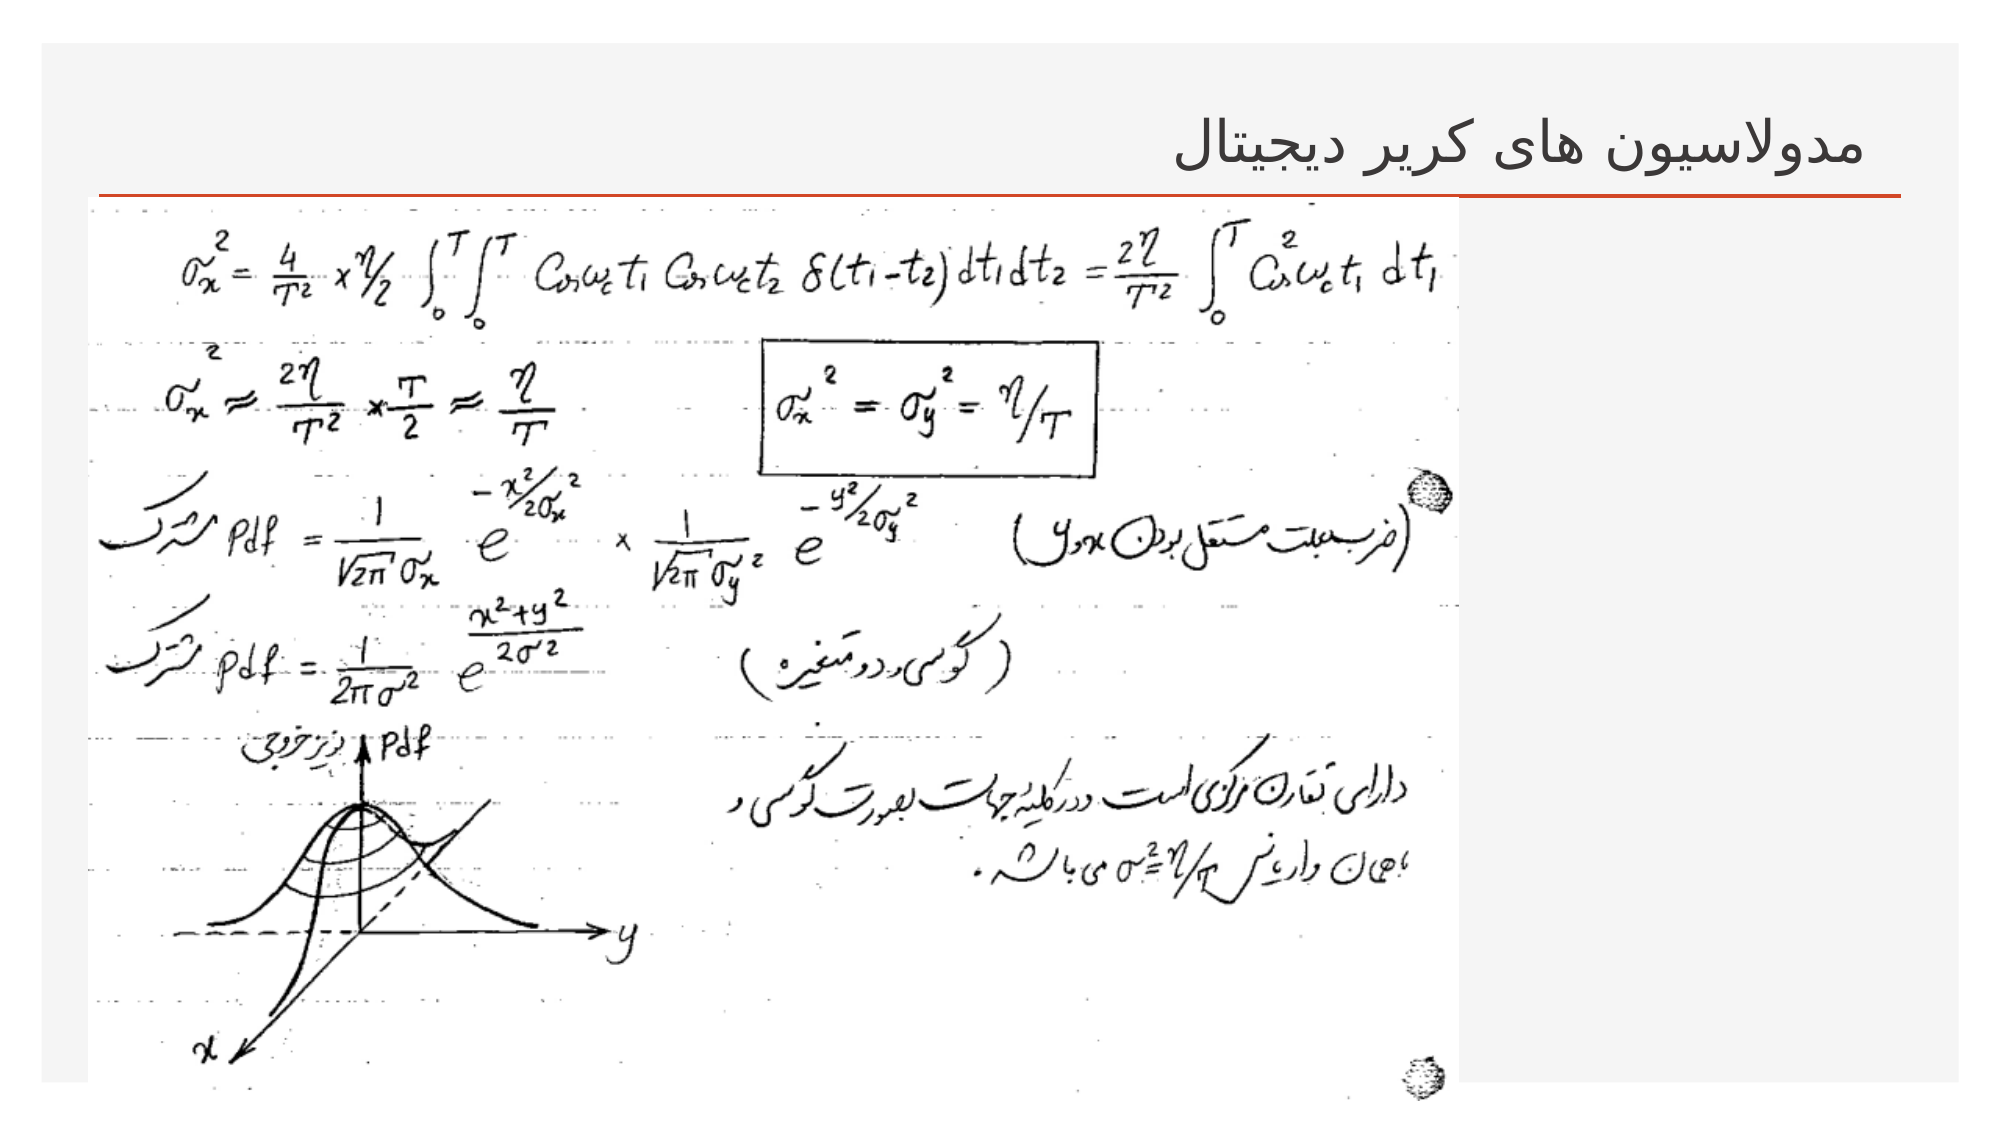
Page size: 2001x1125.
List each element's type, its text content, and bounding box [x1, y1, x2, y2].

picture [88, 197, 1459, 1102]
title مدولاسیون های کریر دیجیتال [754, 77, 1883, 182]
